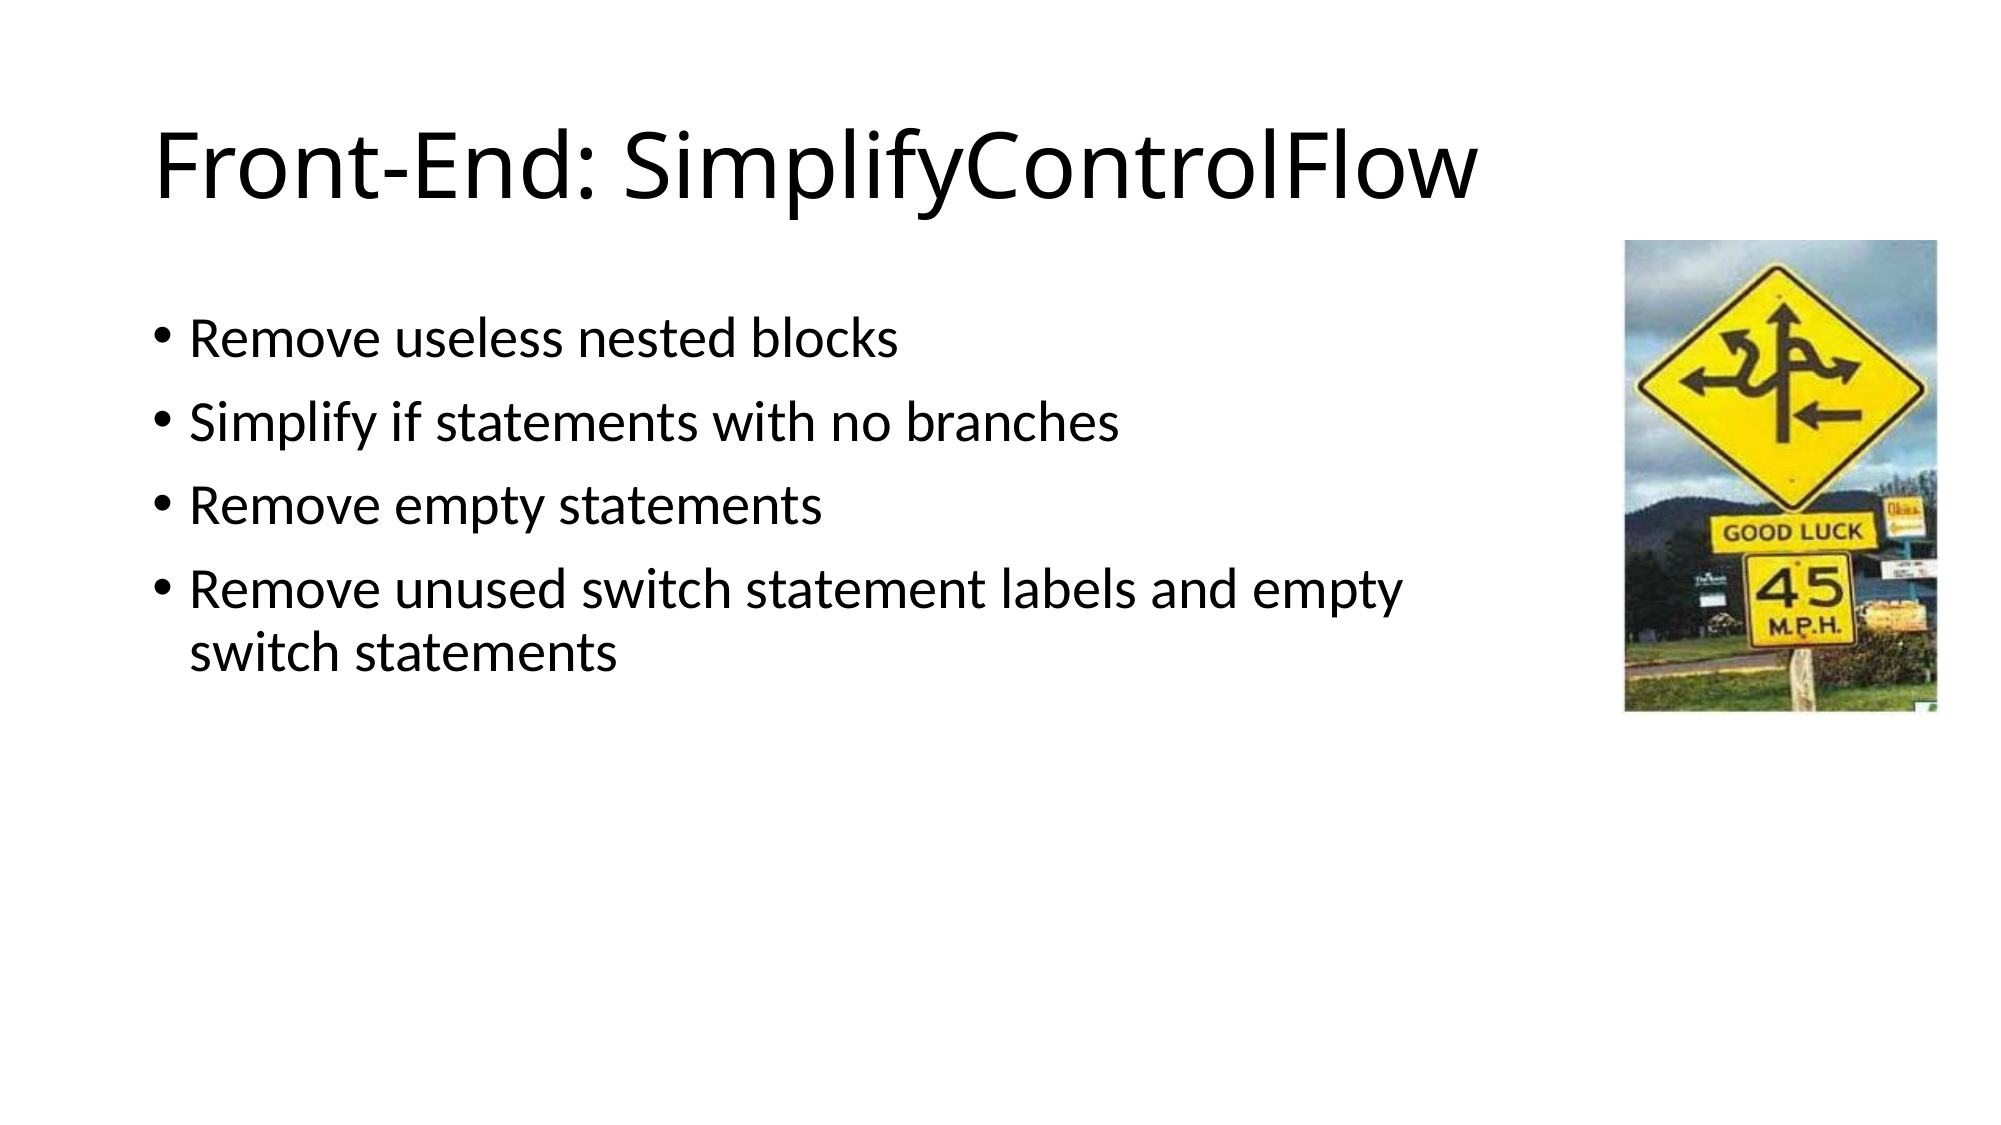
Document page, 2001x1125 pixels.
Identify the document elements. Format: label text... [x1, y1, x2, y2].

picture [1622, 240, 1939, 715]
title Front-End: SimplifyControlFlow [137, 59, 1863, 278]
list Remove useless nested blocks Simplify if statements with no branches Remove empty statements Remove unused switch statement labels and empty switch statements [137, 299, 1863, 1014]
